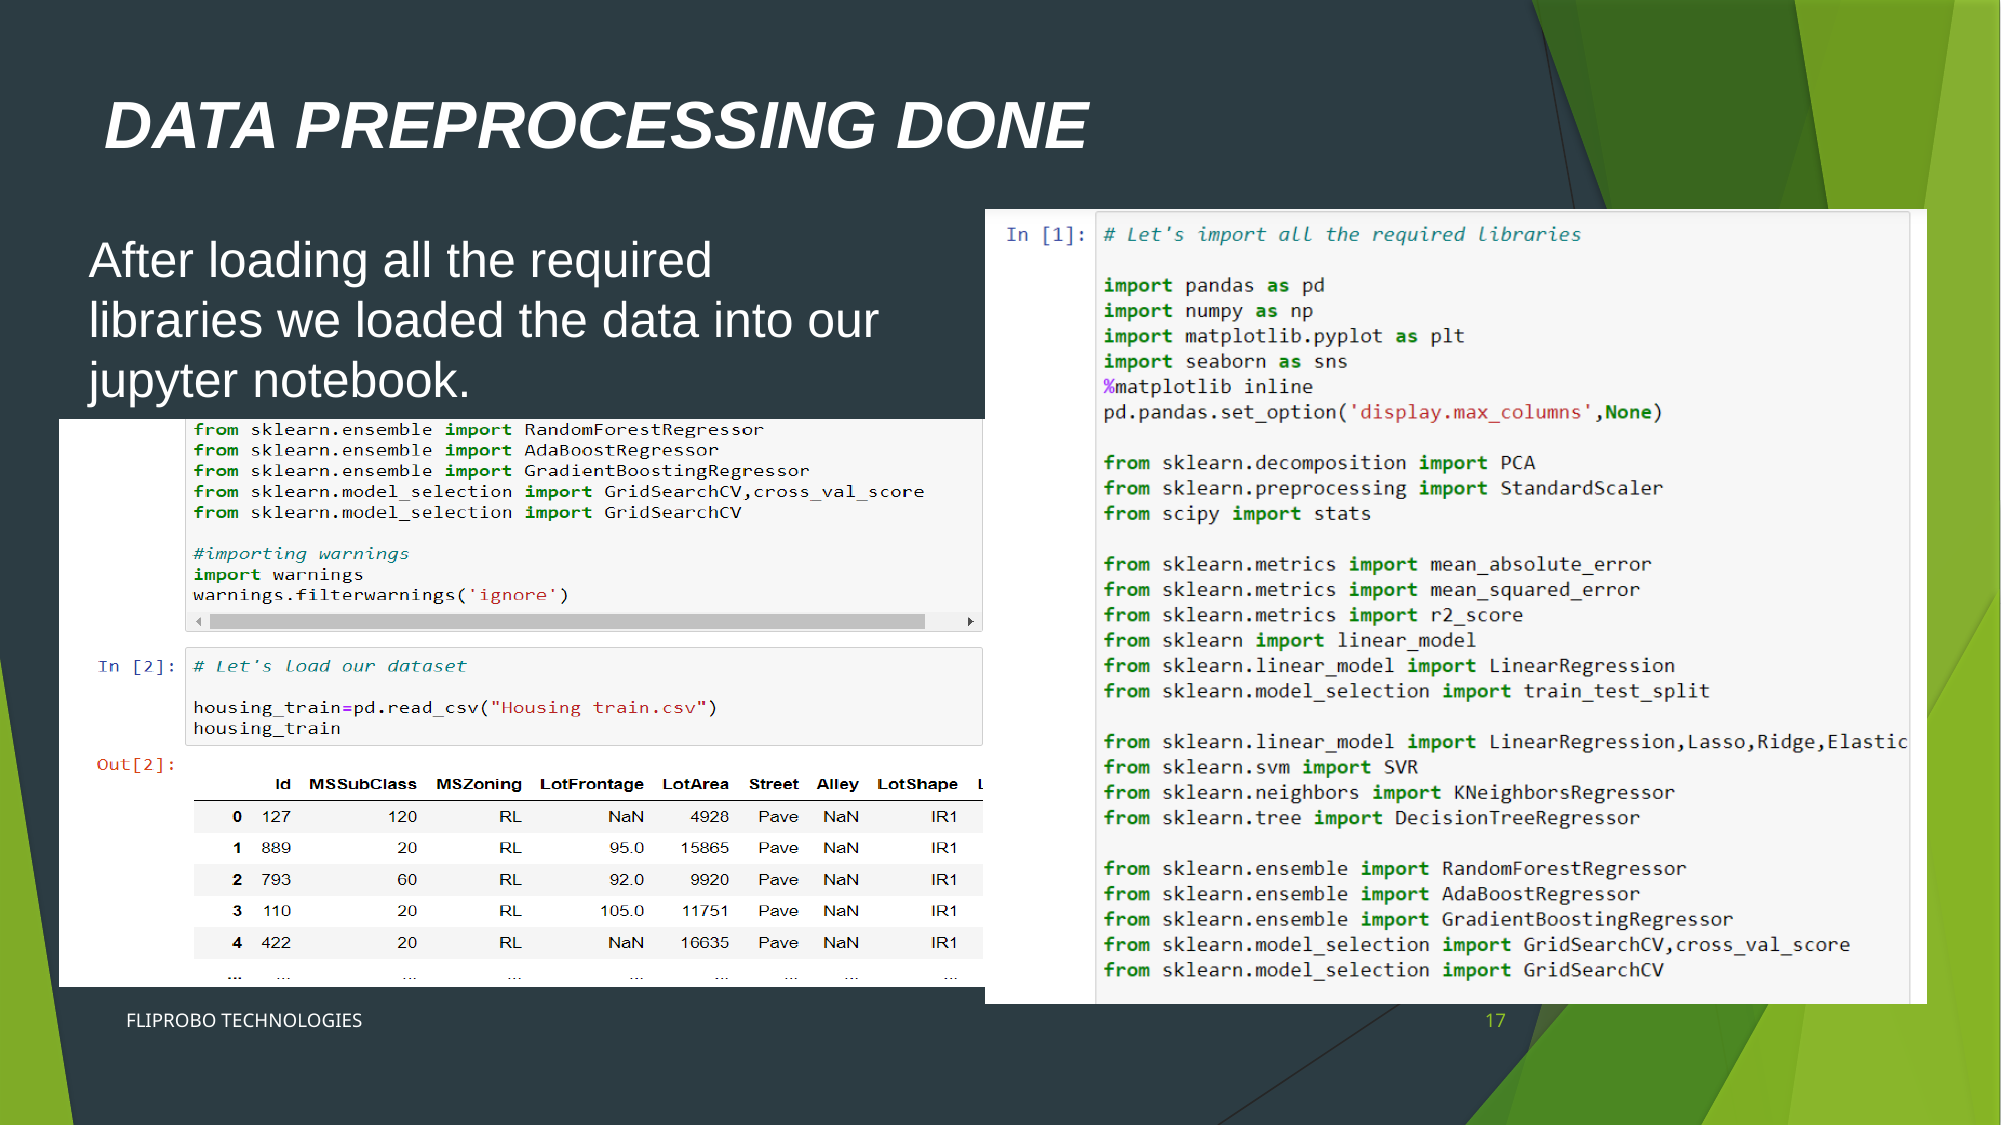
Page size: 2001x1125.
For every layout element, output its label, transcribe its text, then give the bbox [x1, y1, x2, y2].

text_box DATA PREPROCESSING DONE [89, 74, 1673, 170]
slide_number 17 [1409, 1011, 1522, 1051]
picture [59, 209, 1927, 1004]
text_box After loading all the required libraries we loaded the data into our jupyter notebook. [73, 219, 916, 415]
footer FLIPROBO TECHNOLOGIES [111, 997, 1145, 1051]
